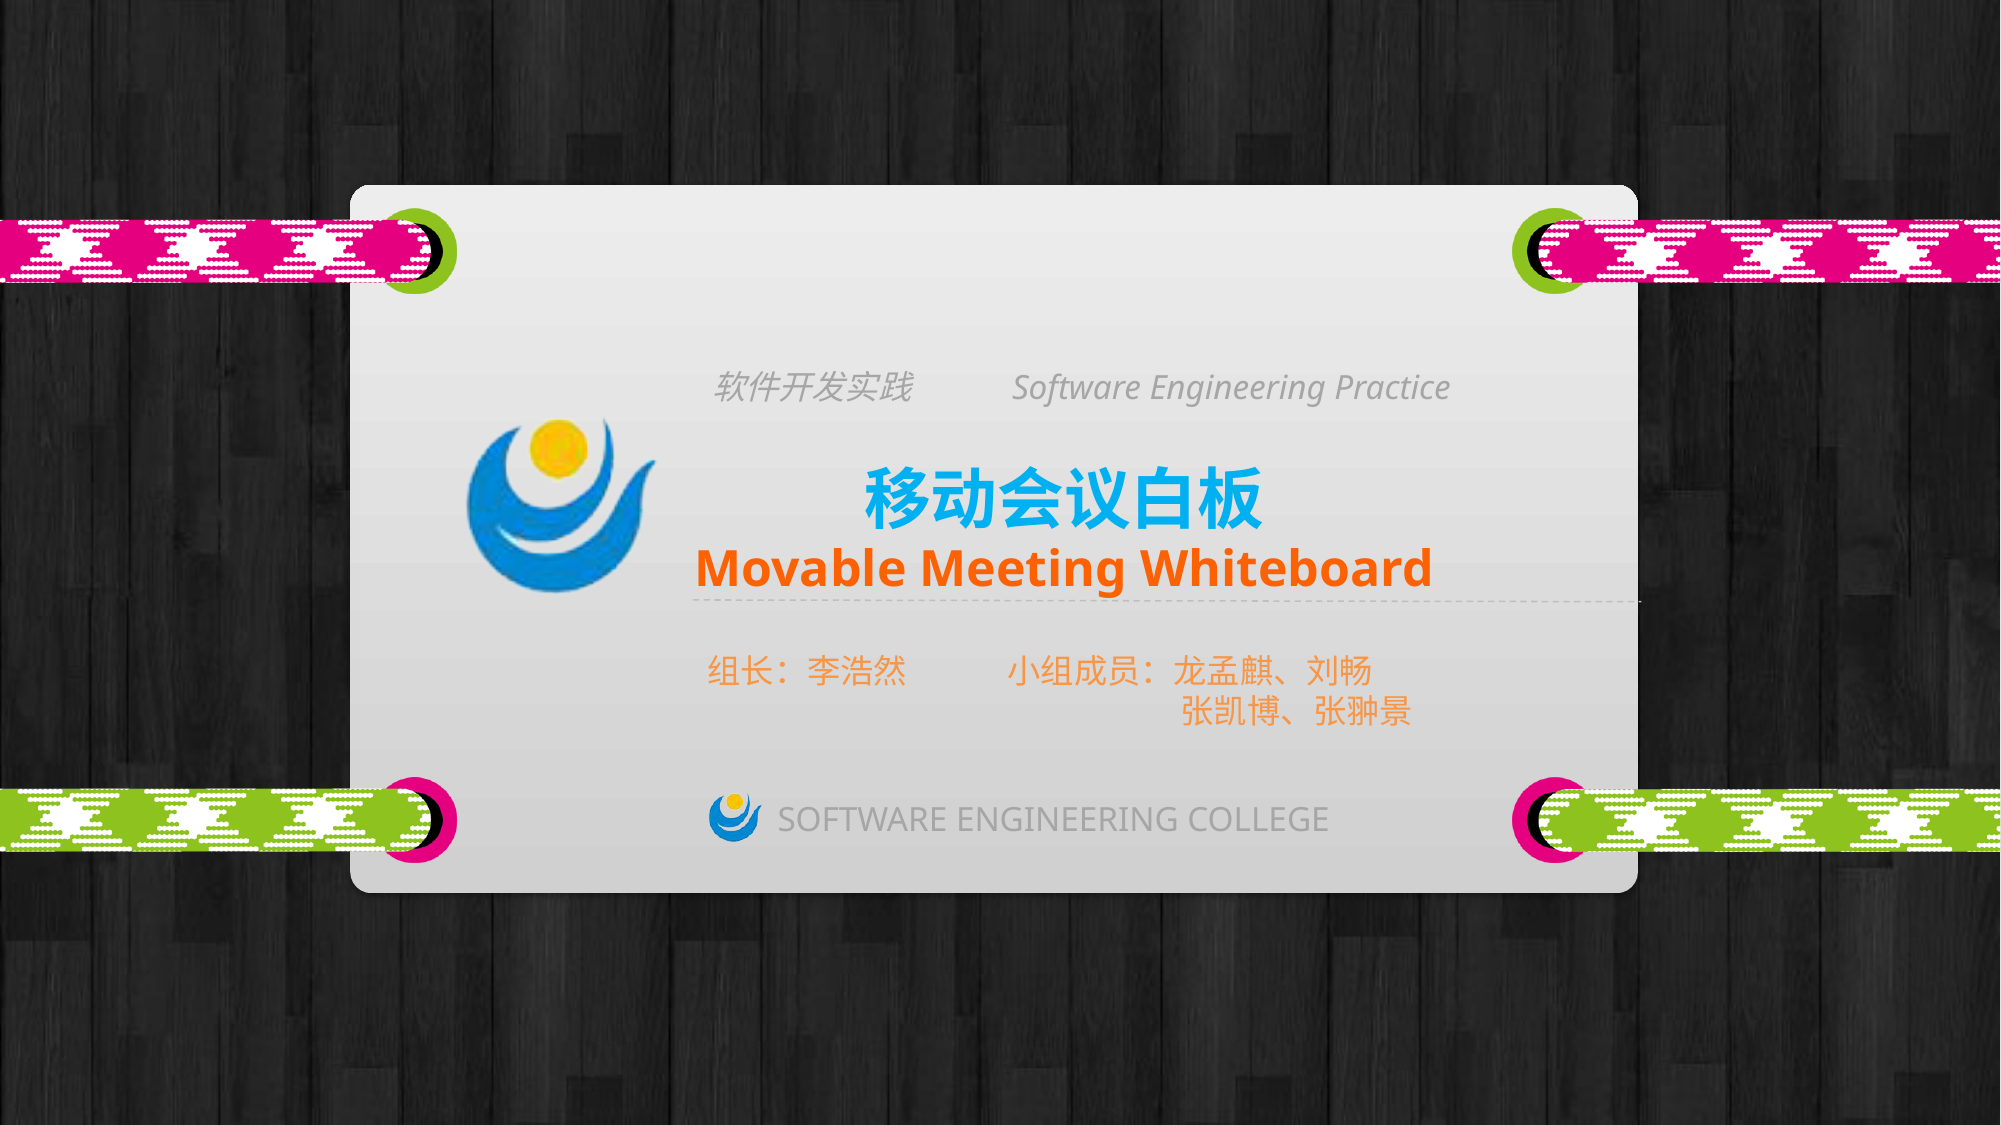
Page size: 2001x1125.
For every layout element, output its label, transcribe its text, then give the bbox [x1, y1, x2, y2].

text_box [692, 777, 1367, 859]
text_box 软件开发实践 Software Engineering Practice [697, 358, 1571, 414]
text_box 组长：李浩然 小组成员：龙孟麒、刘畅 张凯博、张翀景 [692, 642, 1570, 738]
text_box 移动会议白板 Movable Meeting Whiteboard [709, 449, 1450, 598]
picture [0, 0, 2001, 1125]
